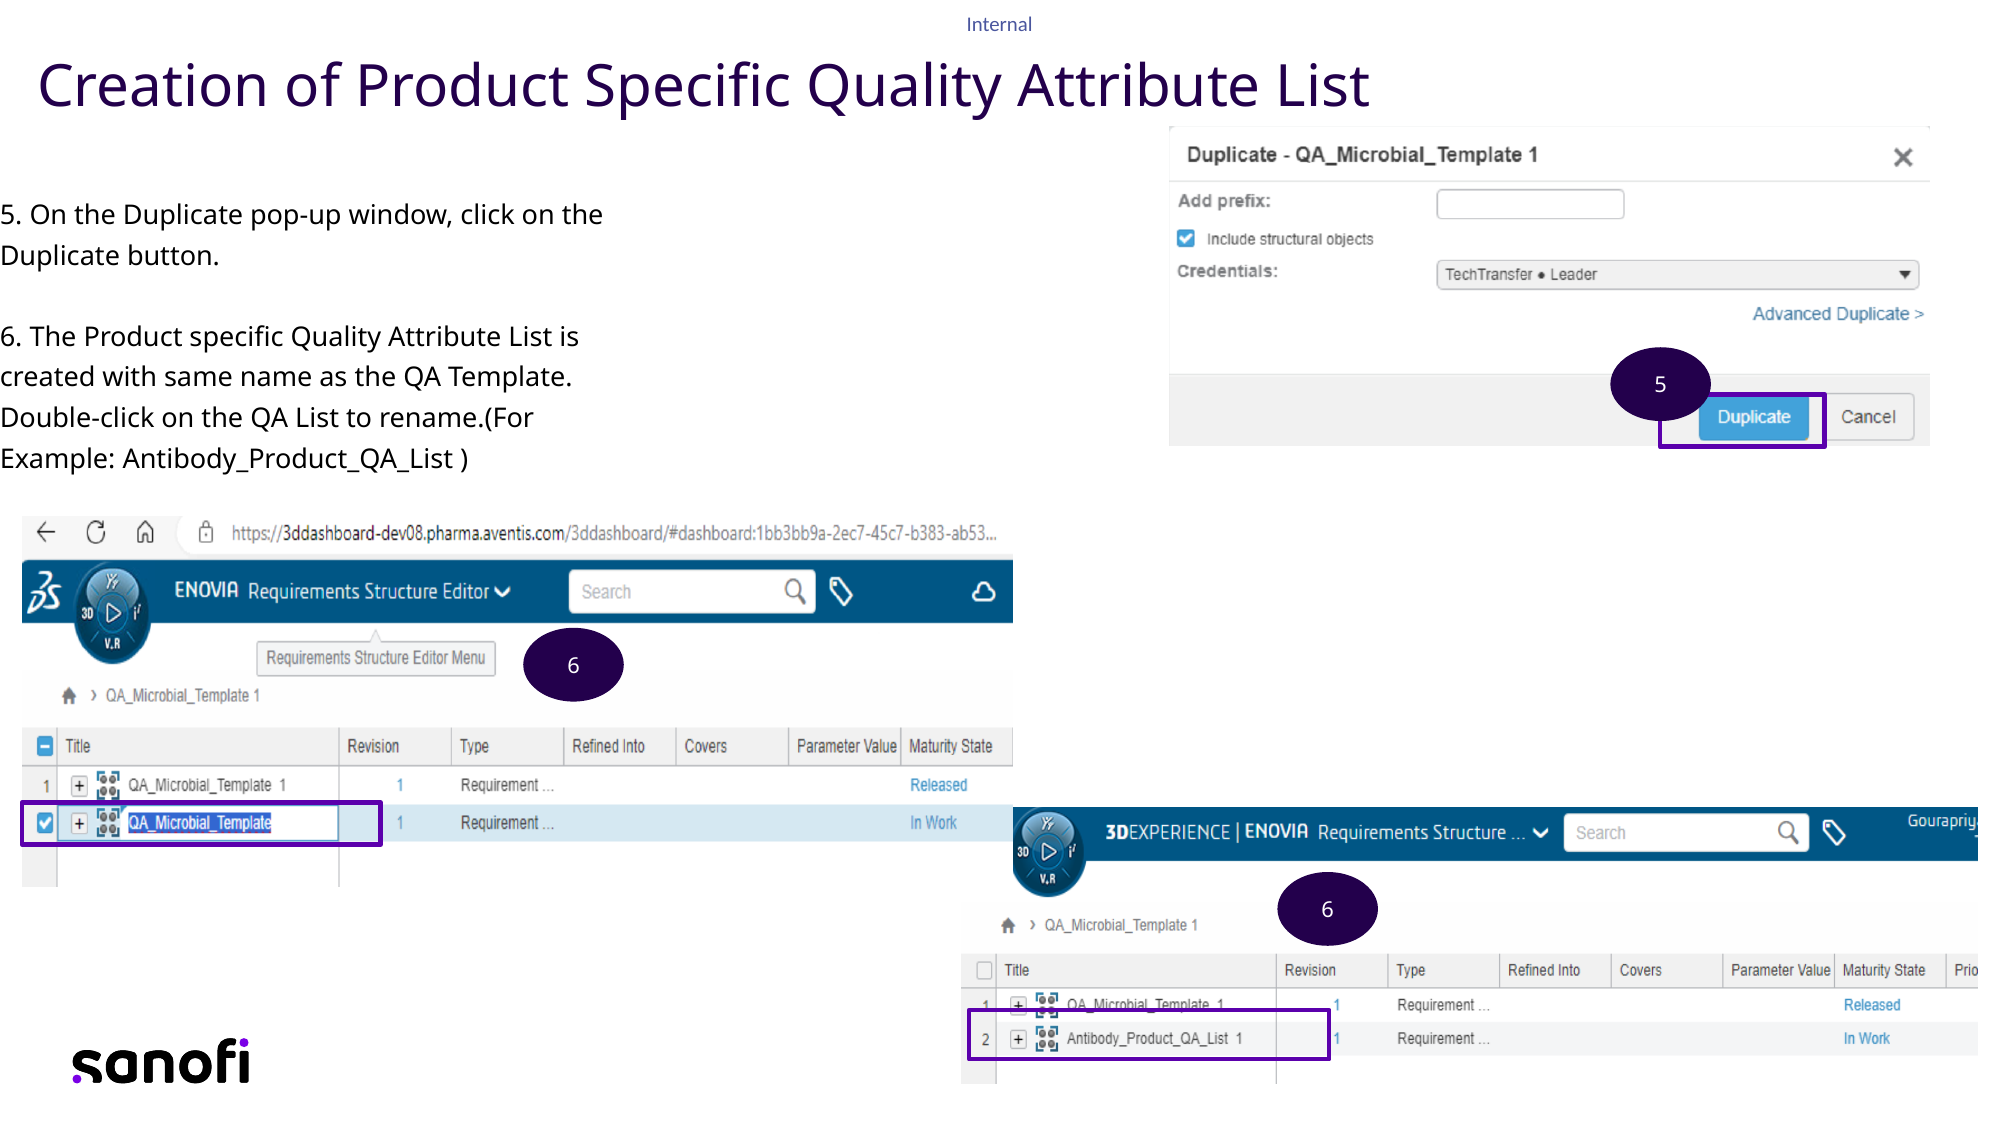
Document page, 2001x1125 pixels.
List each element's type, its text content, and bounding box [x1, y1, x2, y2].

text_box 5. On the Duplicate pop-up window, click on the Duplicate button. 6. The Product specific Quality Attribute List is created with same name as the QA Template. Double-click on the QA List to rename.(For Example: Antibody_Product_QA_List ) [0, 189, 653, 702]
picture [21, 516, 1978, 1084]
text_box Creation of Product Specific Quality Attribute List [22, 41, 2000, 127]
picture [1169, 126, 1930, 446]
